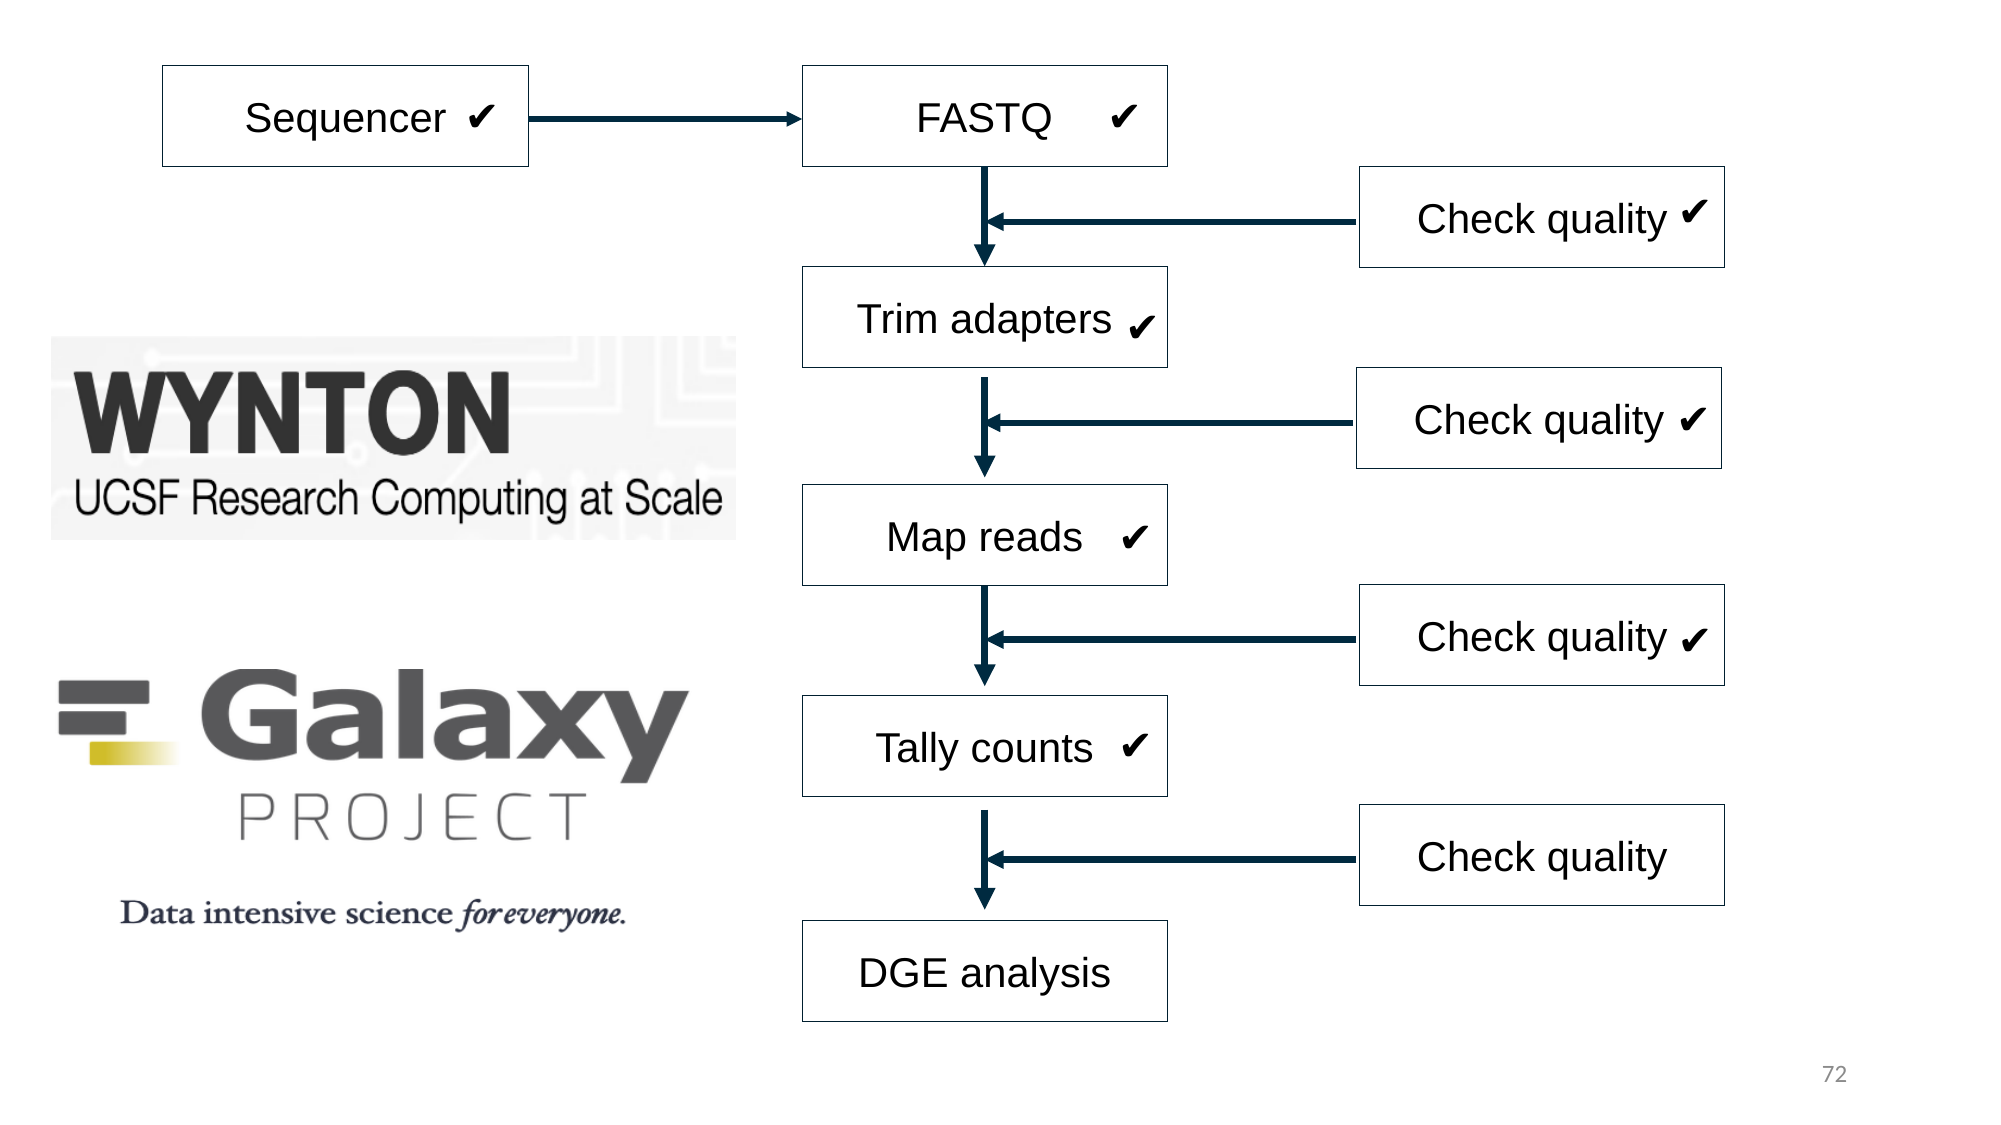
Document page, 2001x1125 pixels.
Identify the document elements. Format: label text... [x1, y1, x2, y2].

text_box ✔️ [1661, 342, 1812, 493]
text_box ✔️ [1662, 563, 1813, 714]
text_box Check quality [1359, 584, 1662, 686]
text_box ✔️ [1103, 668, 1254, 819]
text_box Check quality [1356, 367, 1661, 469]
picture [51, 336, 736, 540]
text_box FASTQ [802, 65, 1092, 167]
text_box DGE analysis [802, 920, 1168, 1022]
text_box ✔️ [1092, 40, 1243, 191]
text_box ✔️ [449, 40, 600, 191]
text_box Check quality [1359, 804, 1725, 906]
text_box Tally counts [802, 695, 1103, 797]
text_box ✔️ [1103, 460, 1254, 611]
text_box Sequencer [162, 65, 449, 167]
text_box Trim adapters [802, 266, 1110, 368]
text_box Check quality [1359, 166, 1662, 268]
picture [46, 669, 711, 940]
text_box ✔️ [1662, 134, 1813, 285]
text_box ✔️ [1110, 250, 1261, 401]
text_box Map reads [802, 484, 1103, 586]
slide_number 72 [1412, 1042, 1863, 1103]
